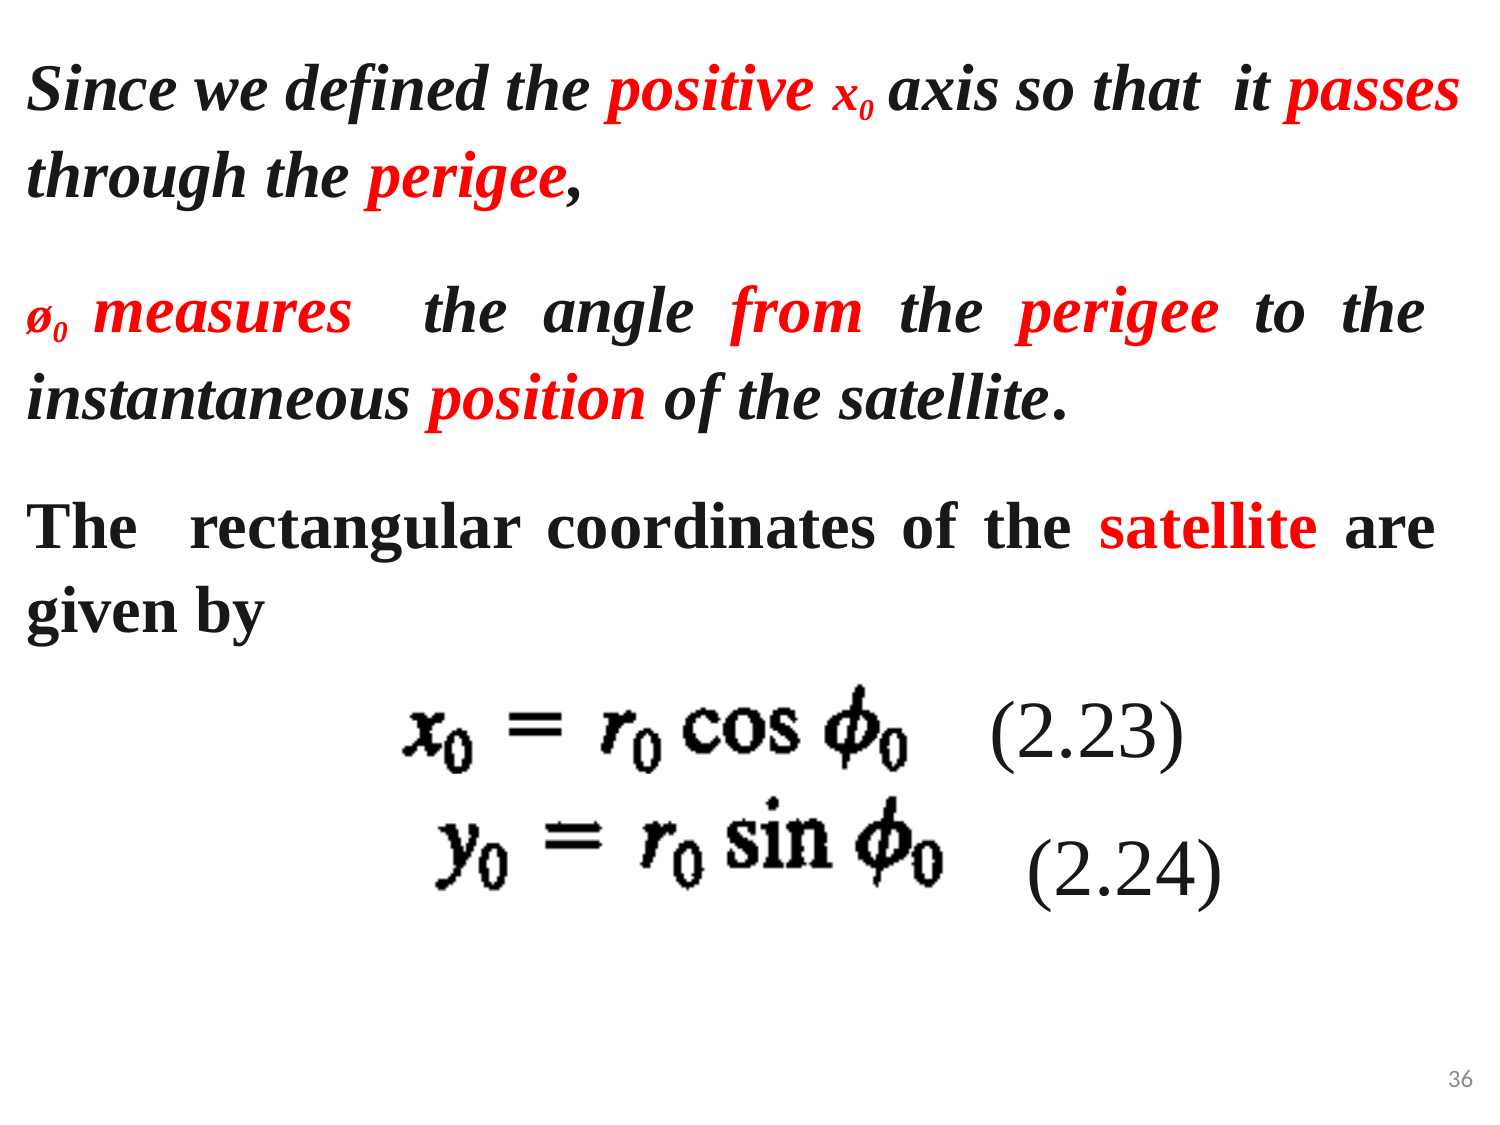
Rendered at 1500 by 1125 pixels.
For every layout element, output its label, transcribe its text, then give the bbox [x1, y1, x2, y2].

text_box [387, 674, 924, 807]
text_box (2.23) [987, 674, 1238, 775]
text_box Since we defined the positive x0 axis so that it passes through the perigee, ø0 measures the angle from the perigee to the instantaneous position of the satellite. The rectangular coordinates of the satellite are given by [24, 37, 1463, 646]
slide_number 36 [1425, 751, 1474, 1125]
text_box [412, 774, 1001, 931]
text_box (2.24) [1025, 812, 1254, 912]
